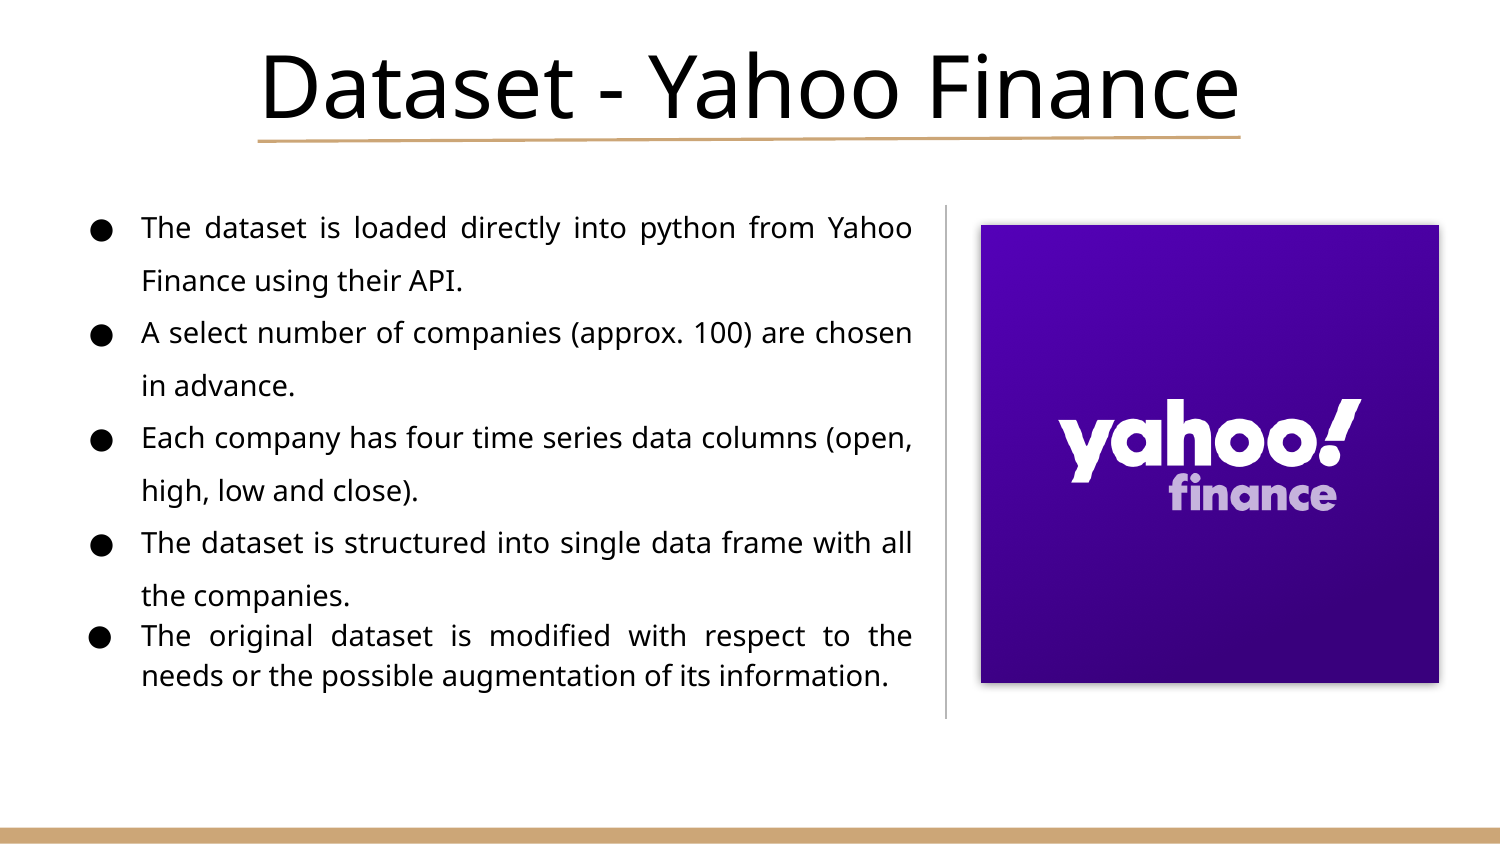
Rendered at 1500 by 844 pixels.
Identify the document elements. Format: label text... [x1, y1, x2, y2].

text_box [257, 137, 1241, 142]
title Dataset - Yahoo Finance [51, 14, 1449, 151]
picture [981, 224, 1439, 683]
list The dataset is loaded directly into python from Yahoo Finance using their API. A select number of companies (approx. 100) are chosen in advance. Each company has four time series data columns (open, high, low and close). The dataset is structured into single data frame with all the companies. The original dataset is modified with respect to the needs or the possible augmentation of its information. [51, 177, 929, 756]
